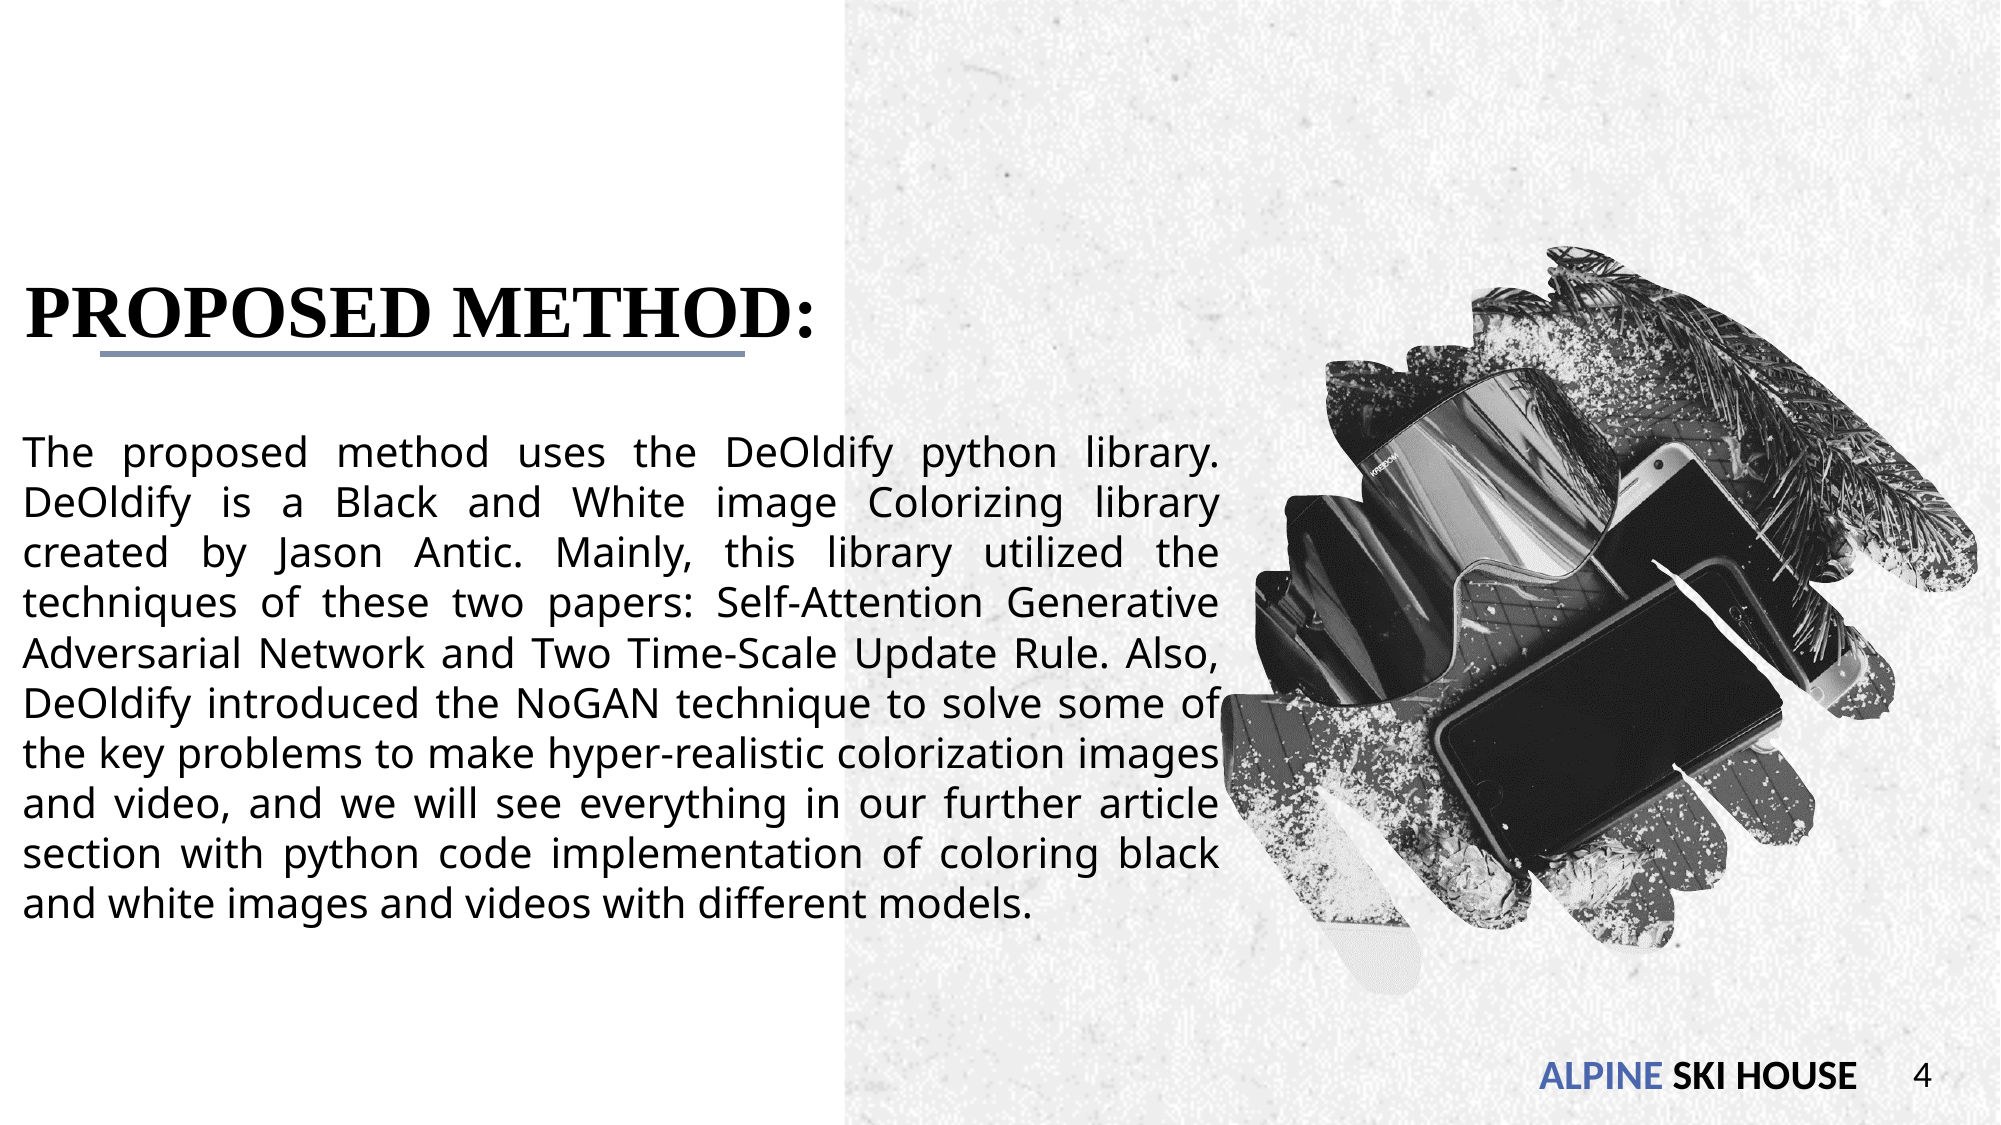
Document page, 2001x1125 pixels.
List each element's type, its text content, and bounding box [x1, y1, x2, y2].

list The proposed method uses the DeOldify python library. DeOldify is a Black and White image Colorizing library created by Jason Antic. Mainly, this library utilized the techniques of these two papers: Self-Attention Generative Adversarial Network and Two Time-Scale Update Rule. Also, DeOldify introduced the NoGAN technique to solve some of the key problems to make hyper-realistic colorization images and video, and we will see everything in our further article section with python code implementation of coloring black and white images and videos with different models. [22, 418, 1221, 1019]
picture [845, 0, 2000, 1125]
title Proposed method: [22, 177, 823, 418]
slide_number 4 [1496, 1042, 1947, 1103]
